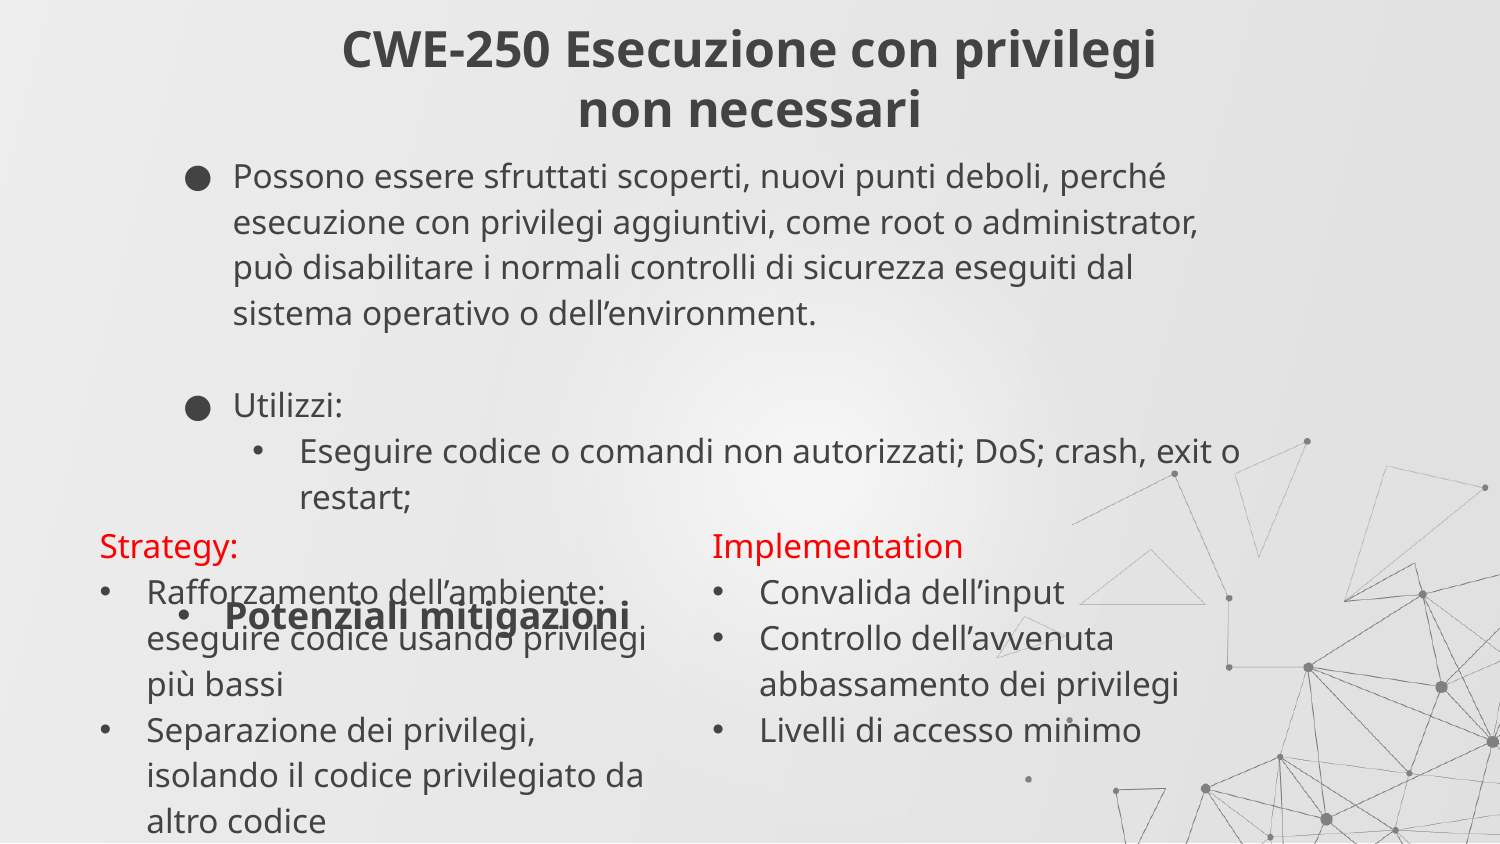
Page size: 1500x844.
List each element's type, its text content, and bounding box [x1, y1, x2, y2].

title CWE-250 Esecuzione con privilegi non necessari [322, 2, 1178, 158]
text_box Implementation Convalida dell’input Controllo dell’avvenuta abbassamento dei privilegi Livelli di accesso minimo [678, 511, 1278, 757]
list Possono essere sfruttati scoperti, nuovi punti deboli, perché esecuzione con privilegi aggiuntivi, come root o administrator, può disabilitare i normali controlli di sicurezza eseguiti dal sistema operativo o dell’environment. Utilizzi: Eseguire codice o comandi non autorizzati; DoS; crash, exit o restart; Potenziali mitigazioni [142, 133, 1278, 710]
text_box Strategy: Rafforzamento dell’ambiente: eseguire codice usando privilegi più bassi Separazione dei privilegi, isolando il codice privilegiato da altro codice Riduzione della superficie di attacco [65, 511, 666, 844]
picture [0, 0, 1500, 844]
